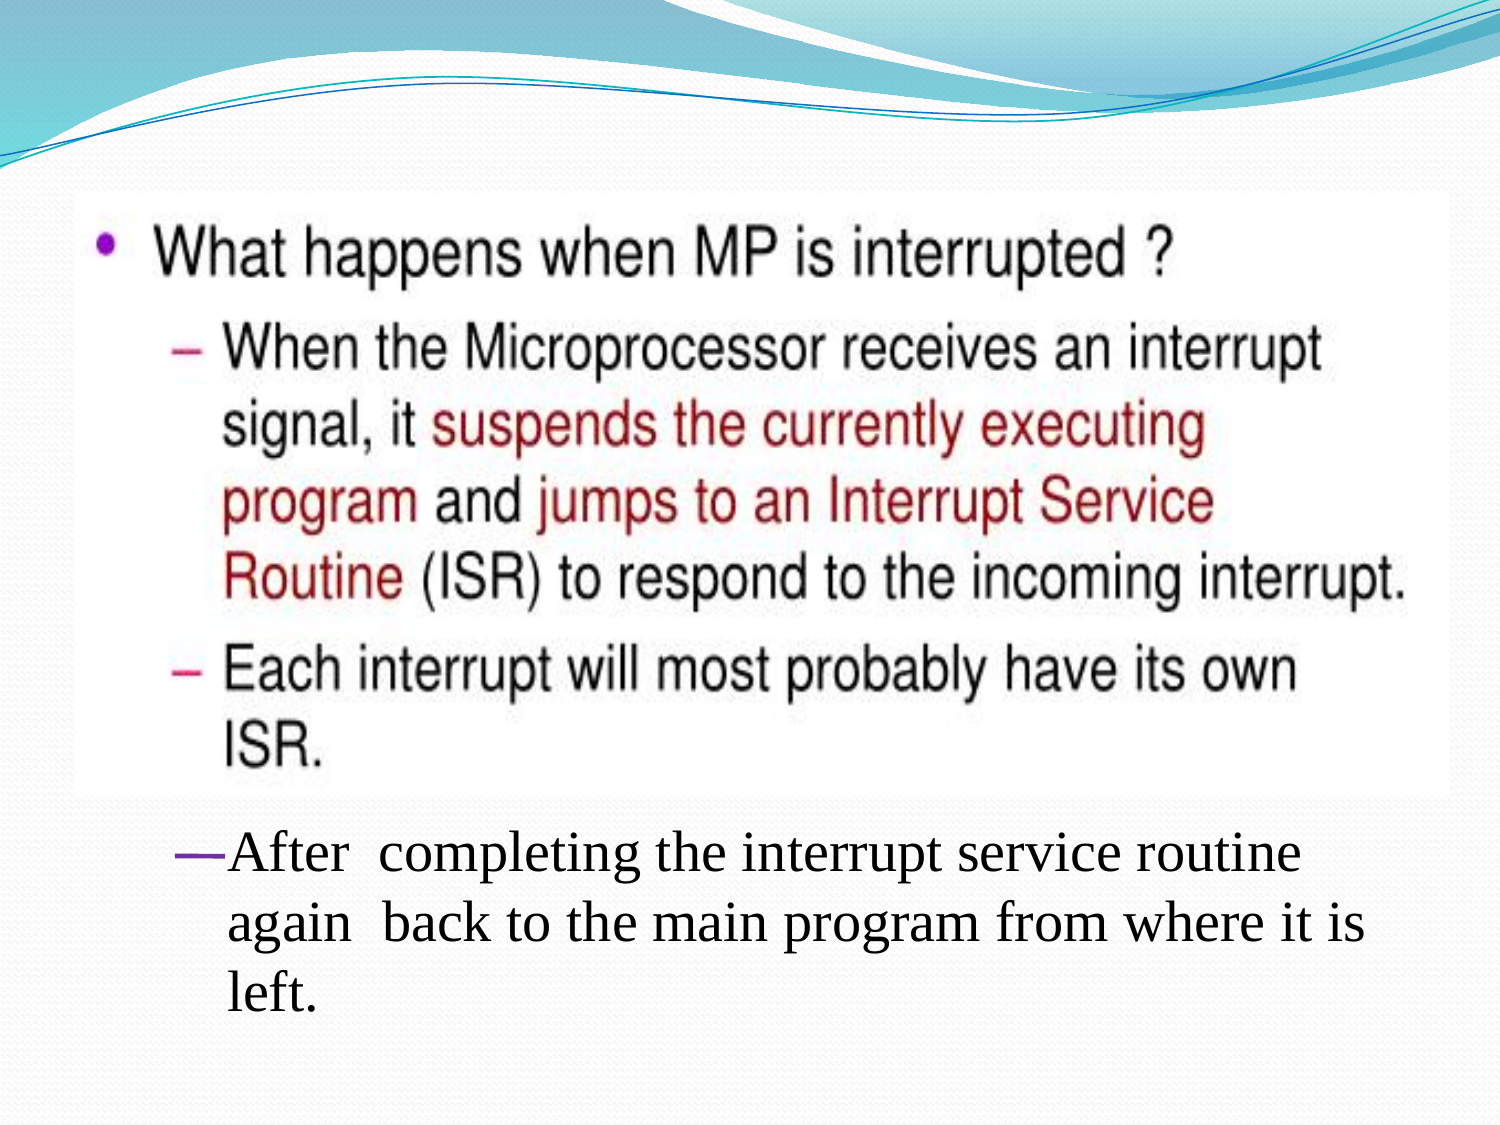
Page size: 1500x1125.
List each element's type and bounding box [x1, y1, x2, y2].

text_box [74, 193, 1451, 1034]
